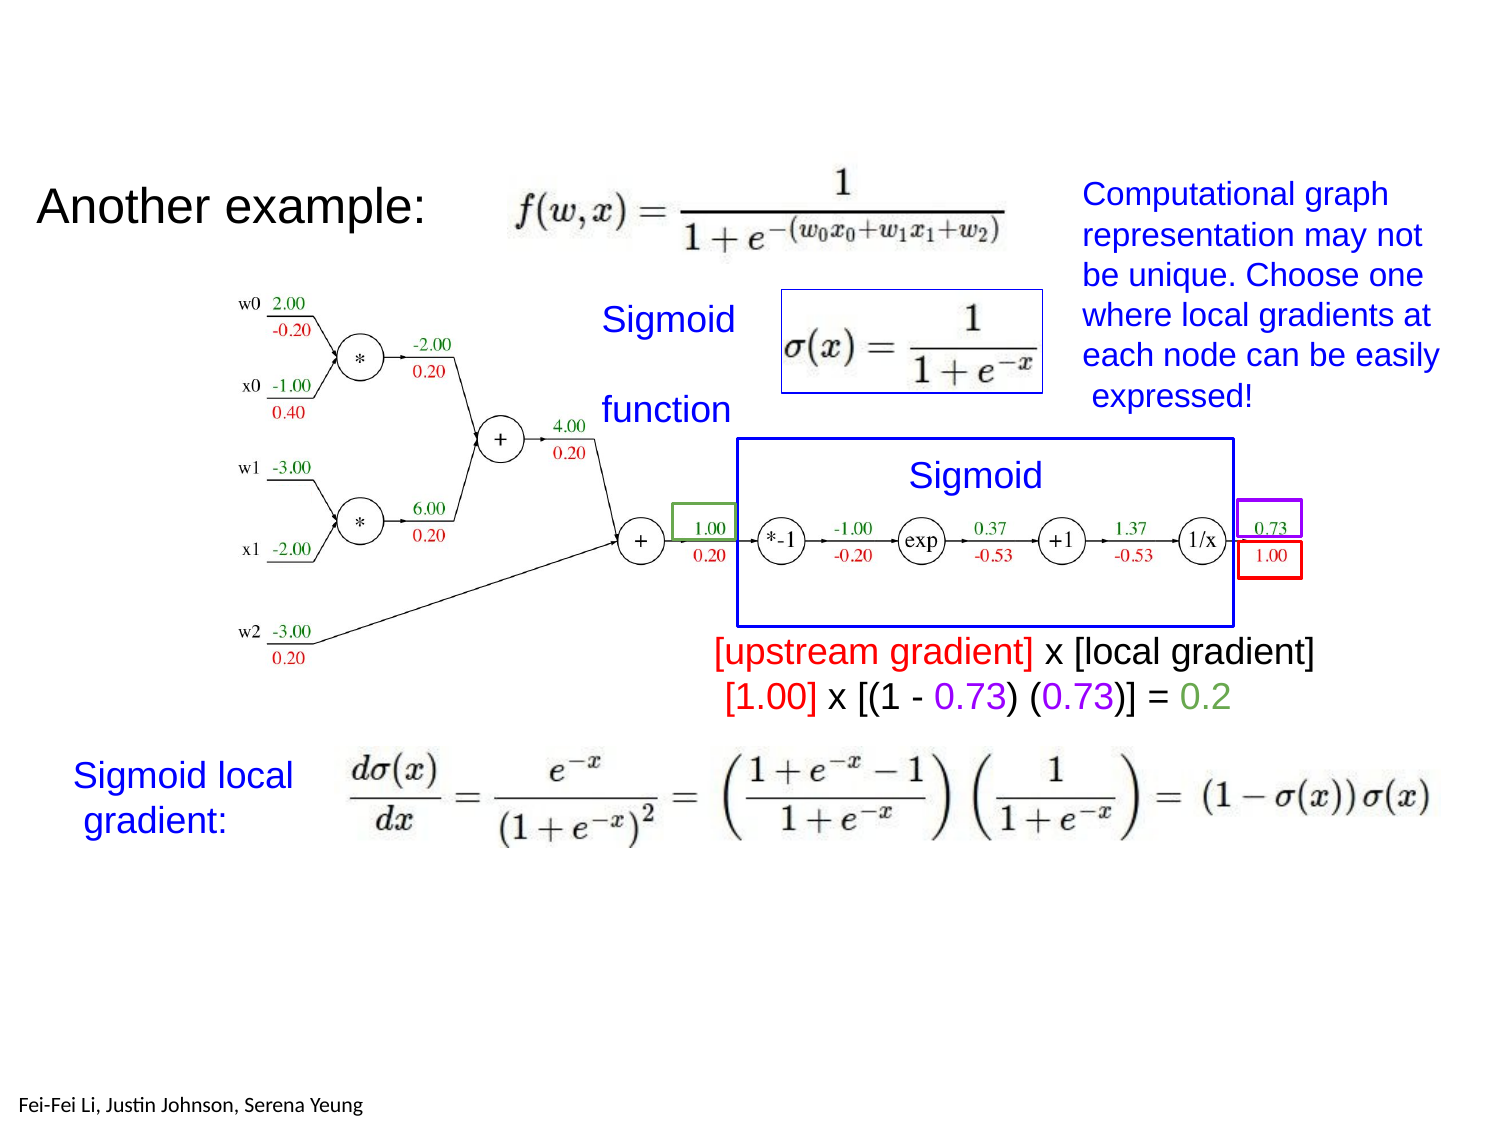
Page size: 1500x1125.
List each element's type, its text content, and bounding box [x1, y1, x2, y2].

title Another example: [32, 107, 429, 297]
text_box [507, 151, 1008, 264]
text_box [237, 292, 1297, 669]
text_box Sigmoid local gradient: [70, 749, 298, 841]
text_box Computational graph representation may not be unique. Choose one where local gradients at each node can be easily expressed! [1080, 170, 1444, 414]
text_box [upstream gradient] x [local gradient] [1.00] x [(1 - 0.73) (0.73)] = 0.2 [711, 625, 1323, 717]
text_box Fei-Fei Li, Justin Johnson, Serena Yeung [3, 1083, 379, 1125]
text_box [334, 746, 1441, 848]
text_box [670, 288, 1304, 580]
